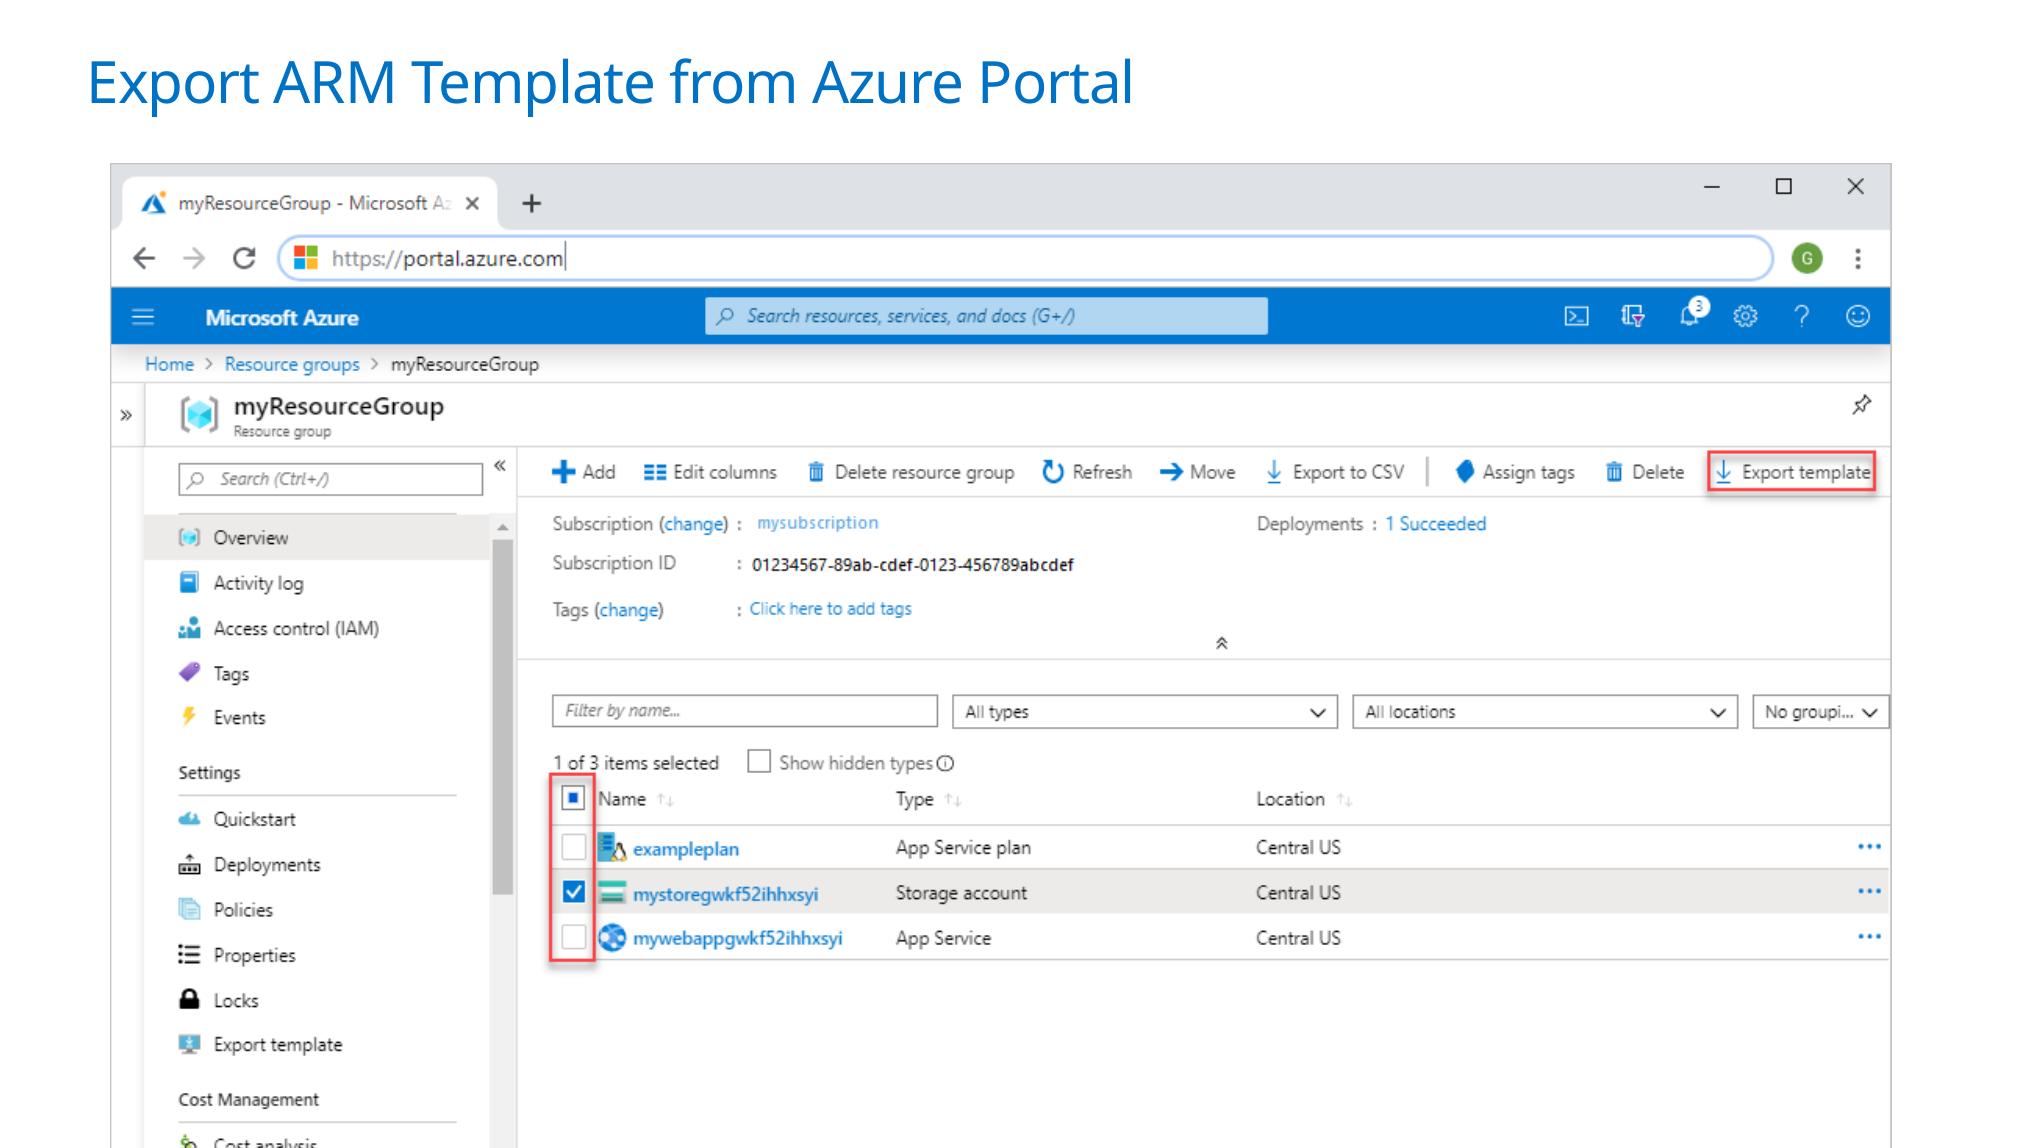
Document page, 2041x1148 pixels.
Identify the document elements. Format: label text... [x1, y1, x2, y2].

picture [109, 163, 1892, 1148]
title Export ARM Template from Azure Portal [86, 38, 1953, 164]
